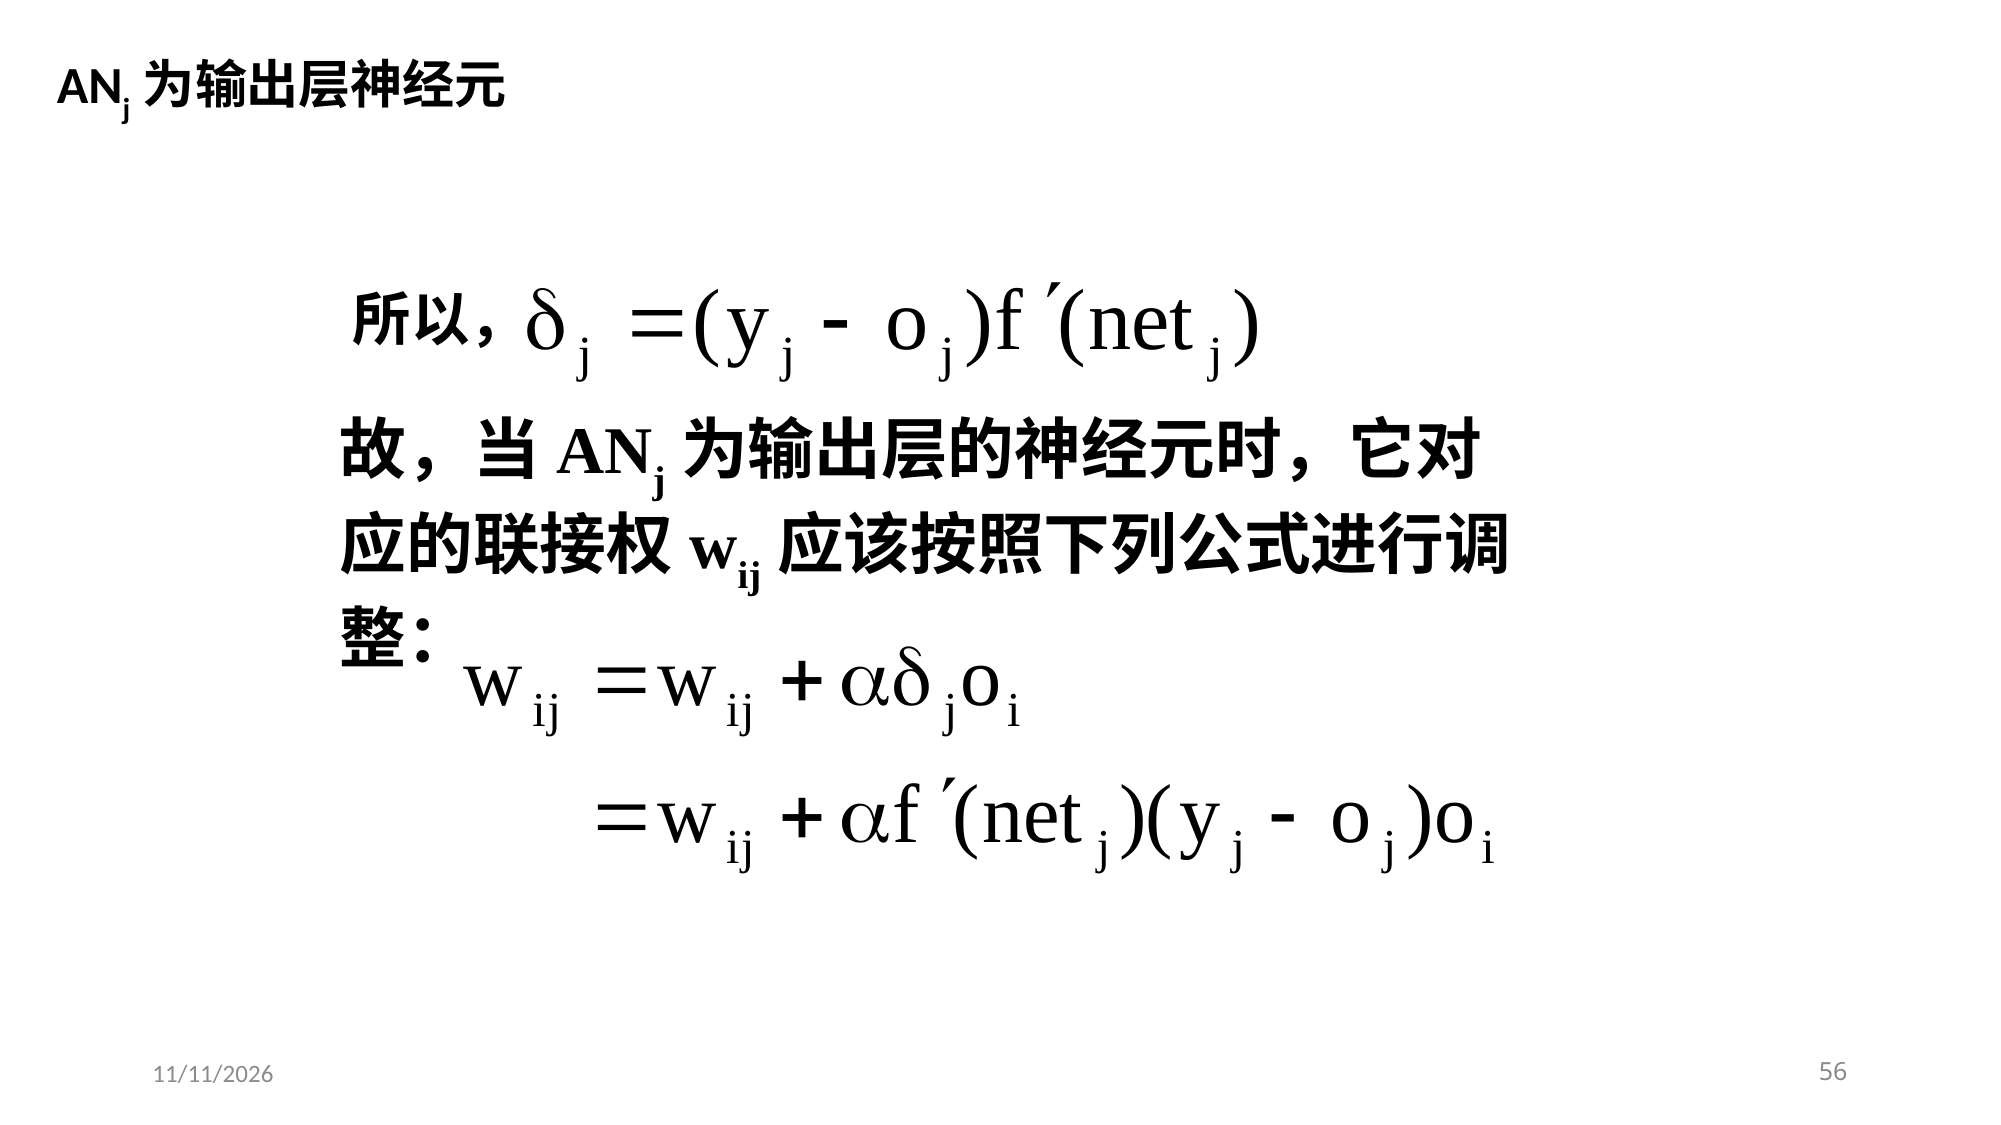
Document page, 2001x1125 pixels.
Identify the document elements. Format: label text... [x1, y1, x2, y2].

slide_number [137, 1042, 588, 1103]
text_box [512, 262, 1276, 401]
text_box 故，当ANj为输出层的神经元时，它对应的联接权wij应该按照下列公式进行调整： [324, 399, 1562, 684]
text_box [449, 624, 1513, 891]
slide_number 56 [1412, 1042, 1863, 1103]
title ANj为输出层神经元 [41, 32, 1842, 146]
text_box 所以， [338, 275, 507, 360]
